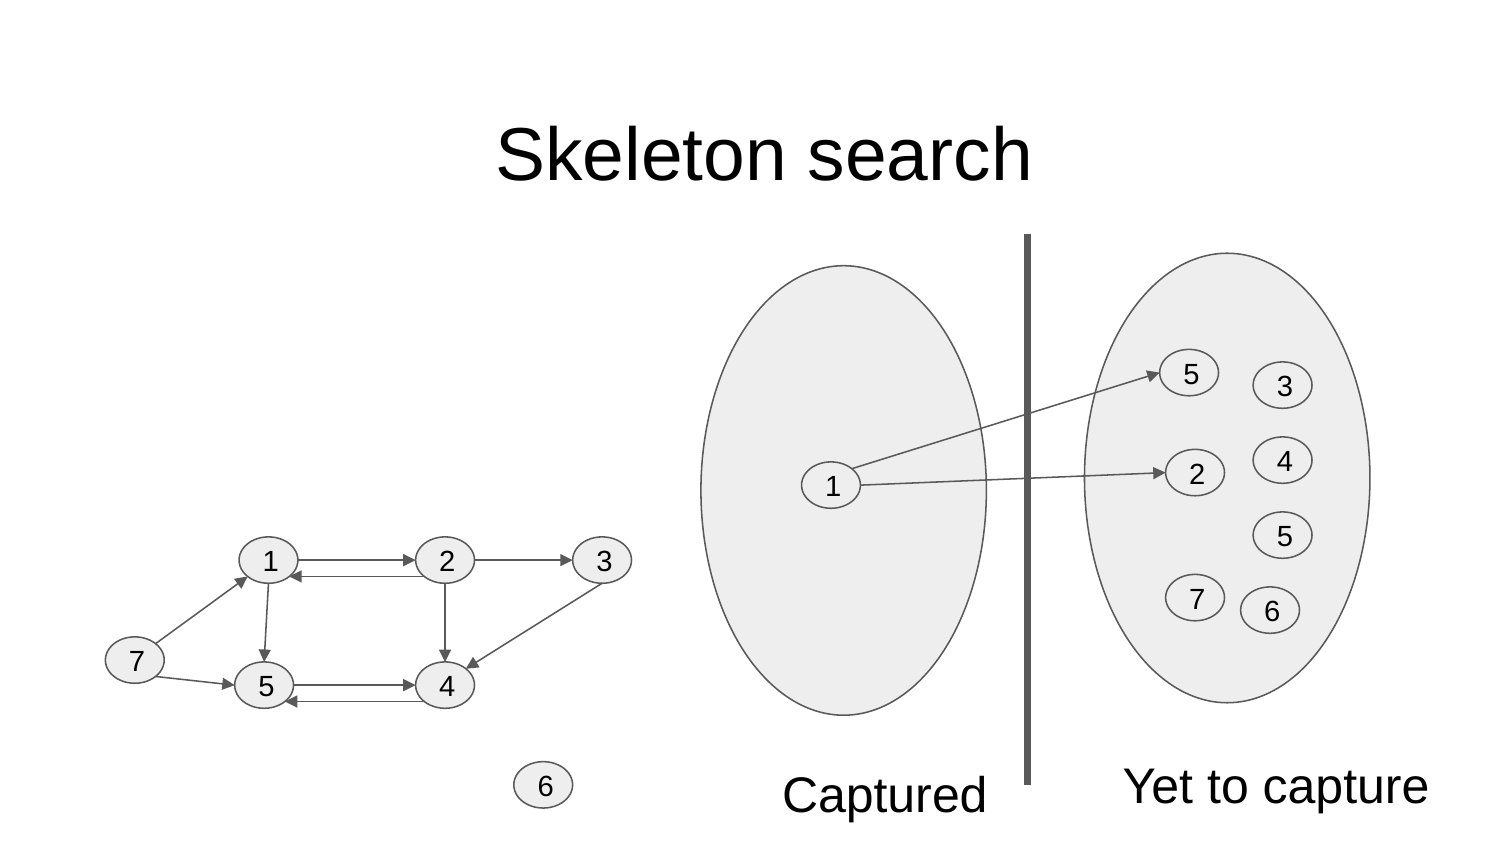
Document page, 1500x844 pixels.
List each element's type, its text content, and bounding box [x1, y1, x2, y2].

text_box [155, 576, 248, 644]
text_box 6 [1240, 586, 1300, 634]
text_box 4 [1253, 436, 1313, 484]
text_box 5 [1159, 349, 1219, 396]
text_box [700, 265, 987, 716]
text_box 5 [236, 662, 294, 709]
text_box 1 [239, 536, 298, 584]
text_box 7 [1165, 574, 1225, 621]
text_box 1 [801, 461, 860, 509]
text_box Captured [767, 747, 1012, 823]
text_box 6 [513, 761, 573, 809]
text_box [155, 676, 235, 686]
text_box [1084, 253, 1370, 703]
text_box 2 [415, 536, 475, 584]
text_box 3 [572, 536, 632, 584]
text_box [860, 472, 1166, 486]
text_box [465, 583, 603, 669]
title Skeleton search [65, 81, 1464, 220]
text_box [263, 583, 269, 663]
text_box 2 [1165, 449, 1225, 496]
text_box 5 [1253, 511, 1313, 559]
text_box 3 [1253, 361, 1313, 409]
text_box 4 [415, 662, 475, 709]
text_box Yet to capture [1107, 738, 1488, 785]
text_box 7 [105, 636, 165, 684]
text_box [851, 372, 1160, 469]
